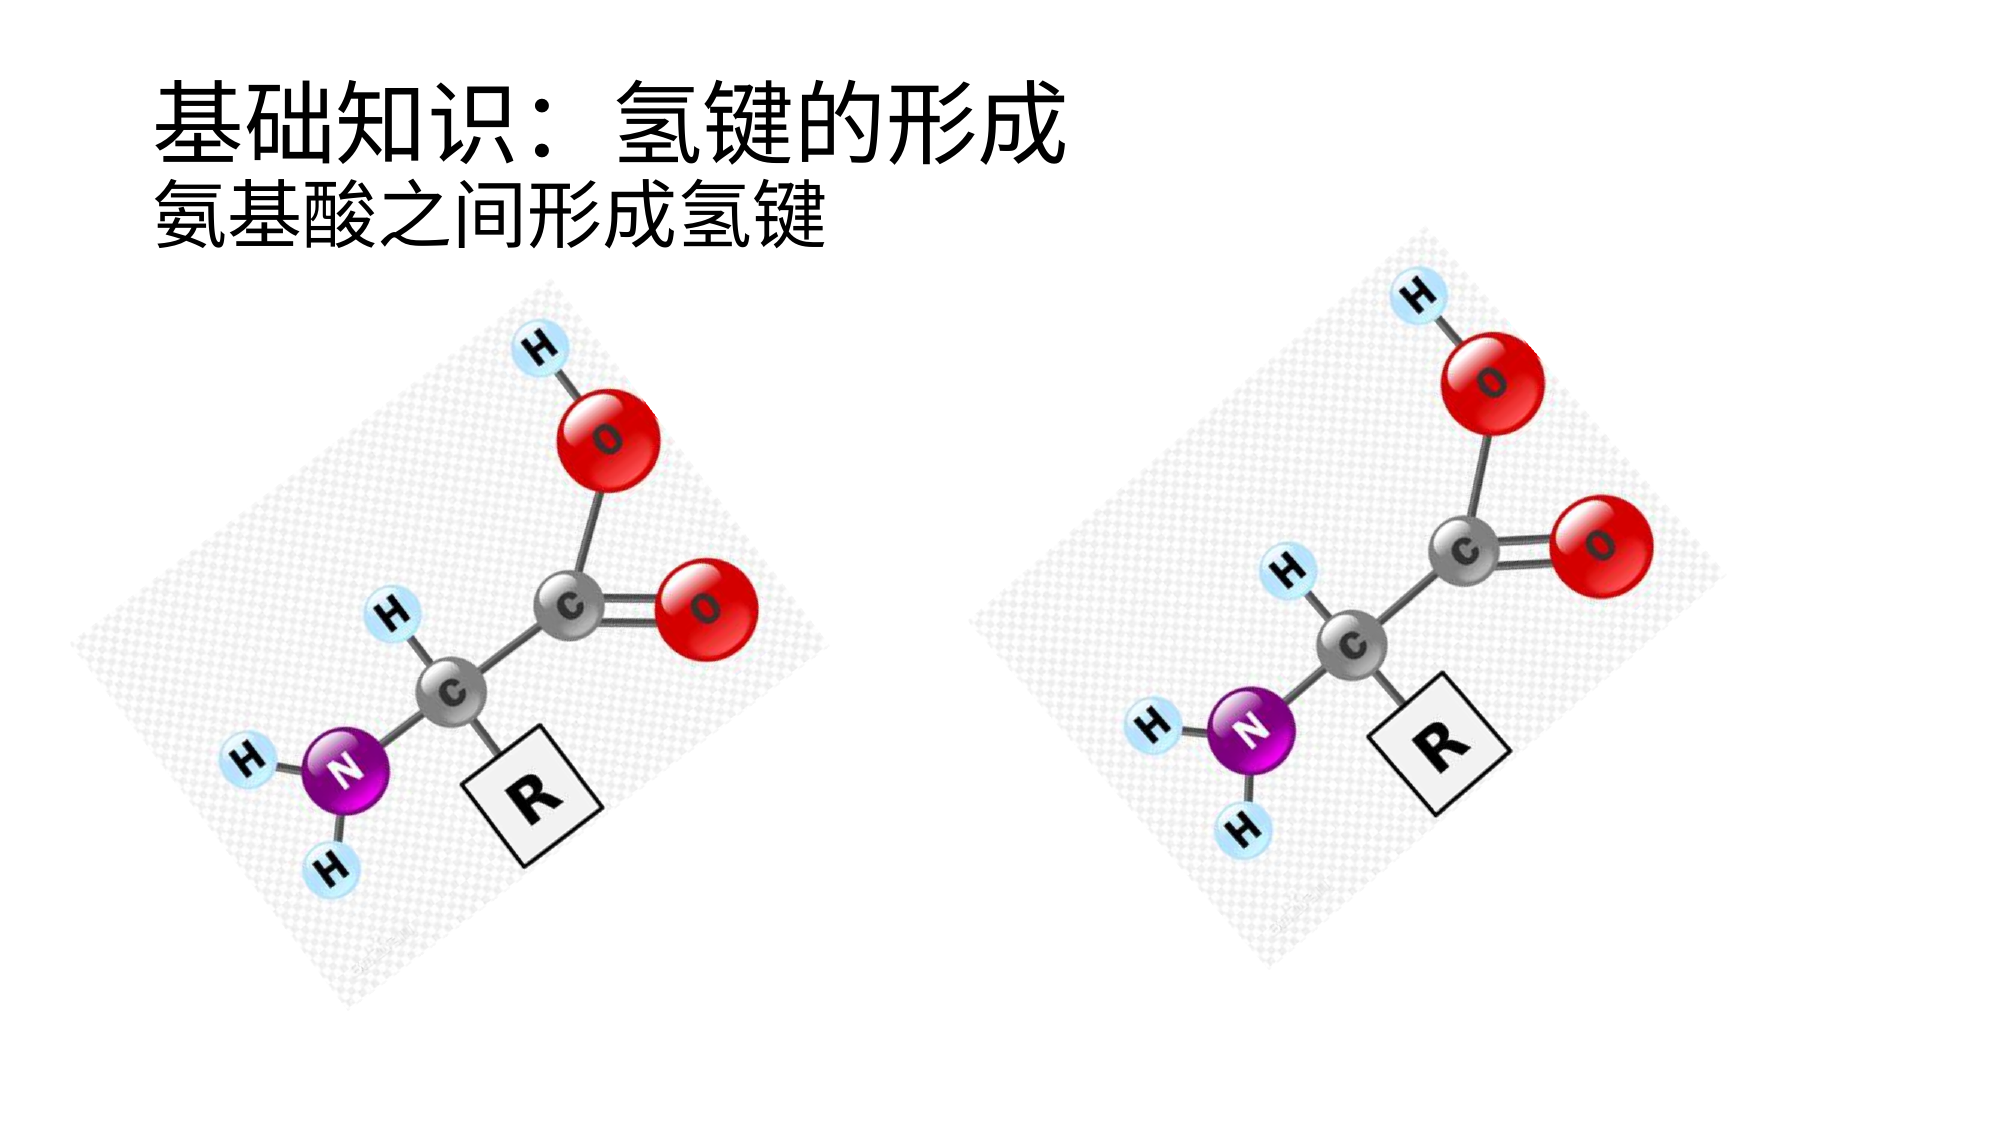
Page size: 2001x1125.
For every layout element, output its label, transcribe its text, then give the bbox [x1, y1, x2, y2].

picture [968, 226, 1726, 969]
title 基础知识：氢键的形成 氨基酸之间形成氢键 [137, 59, 1863, 278]
picture [70, 279, 829, 1010]
